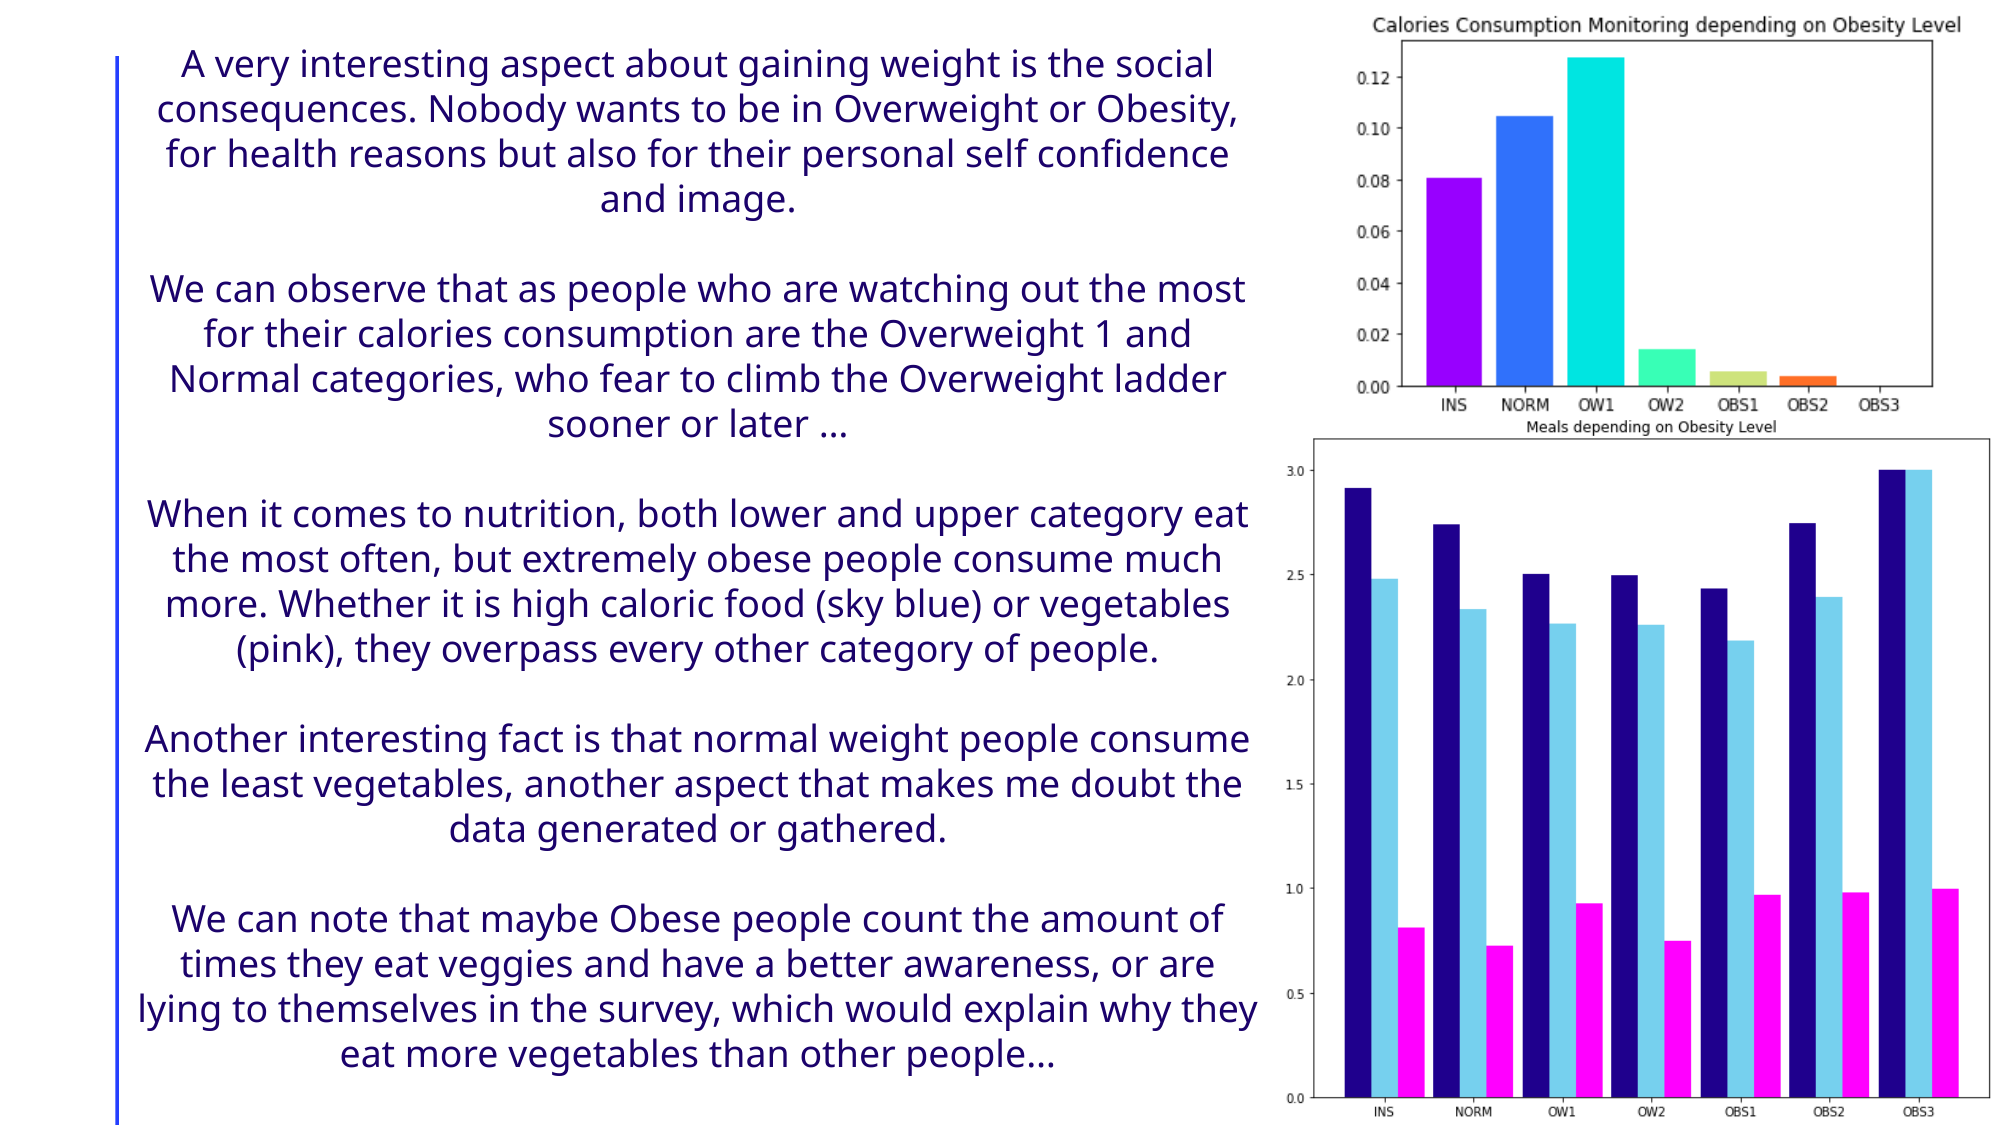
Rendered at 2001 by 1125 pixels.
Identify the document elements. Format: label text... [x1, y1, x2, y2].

text_box A very interesting aspect about gaining weight is the social consequences. Nobody wants to be in Overweight or Obesity, for health reasons but also for their personal self confidence and image. We can observe that as people who are watching out the most for their calories consumption are the Overweight 1 and Normal categories, who fear to climb the Overweight ladder sooner or later … When it comes to nutrition, both lower and upper category eat the most often, but extremely obese people consume much more. Whether it is high caloric food (sky blue) or vegetables (pink), they overpass every other category of people. Another interesting fact is that normal weight people consume the least vegetables, another aspect that makes me doubt the data generated or gathered. We can note that maybe Obese people count the amount of times they eat veggies and have a better awareness, or are lying to themselves in the survey, which would explain why they eat more vegetables than other people… [118, 32, 1278, 1083]
picture [1277, 0, 2000, 1125]
